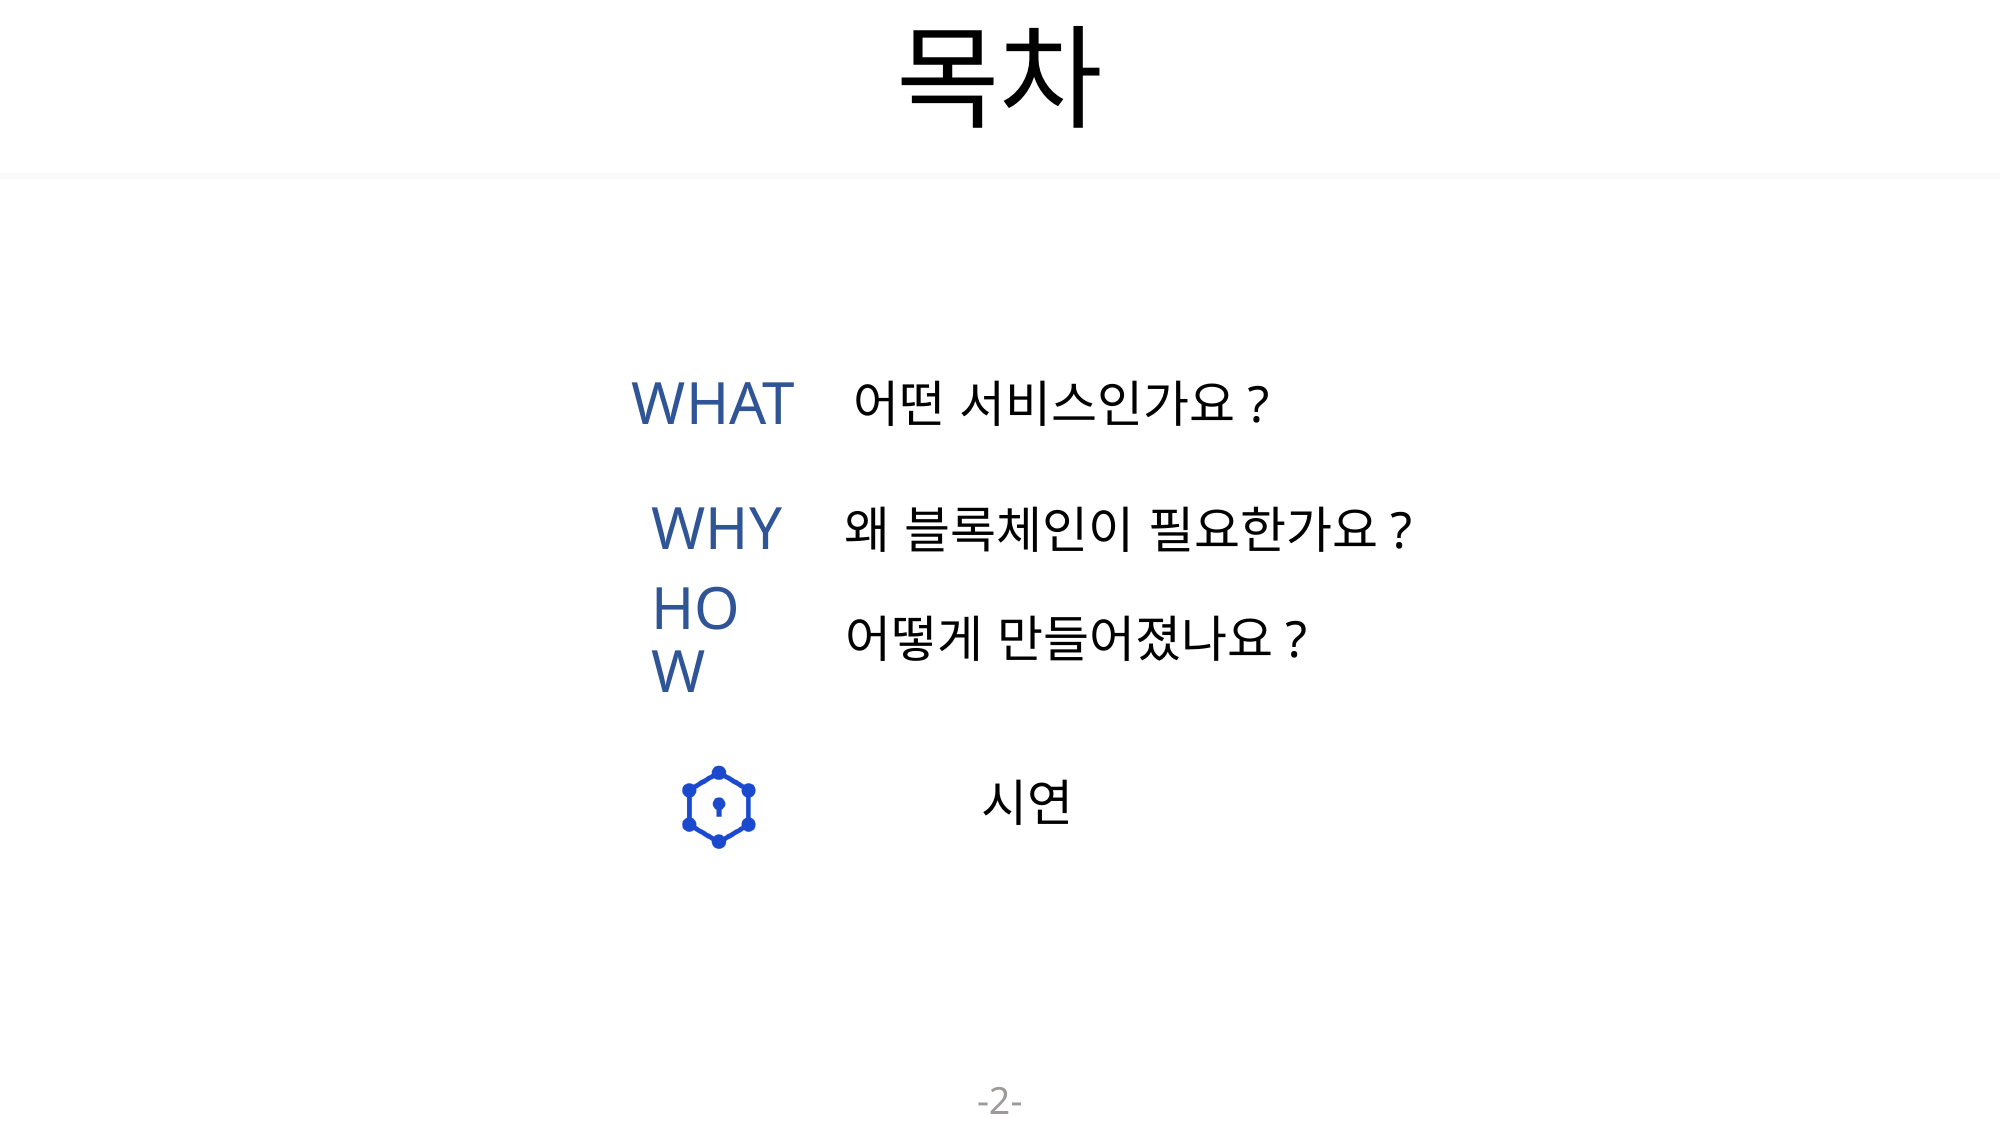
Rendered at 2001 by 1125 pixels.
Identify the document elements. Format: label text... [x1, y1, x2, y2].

text_box 시연 [966, 762, 1342, 847]
text_box 왜 블록체인이 필요한가요? [829, 490, 1427, 566]
text_box WHAT [616, 364, 821, 448]
text_box 어떻게 만들어졌나요? [830, 600, 1322, 676]
text_box WHY [636, 489, 801, 573]
text_box -2- [962, 1069, 1038, 1125]
text_box HOW [636, 600, 801, 685]
text_box 어떤 서비스인가요? [838, 365, 1285, 441]
text_box 목차 [881, 0, 1119, 150]
picture [674, 762, 763, 852]
